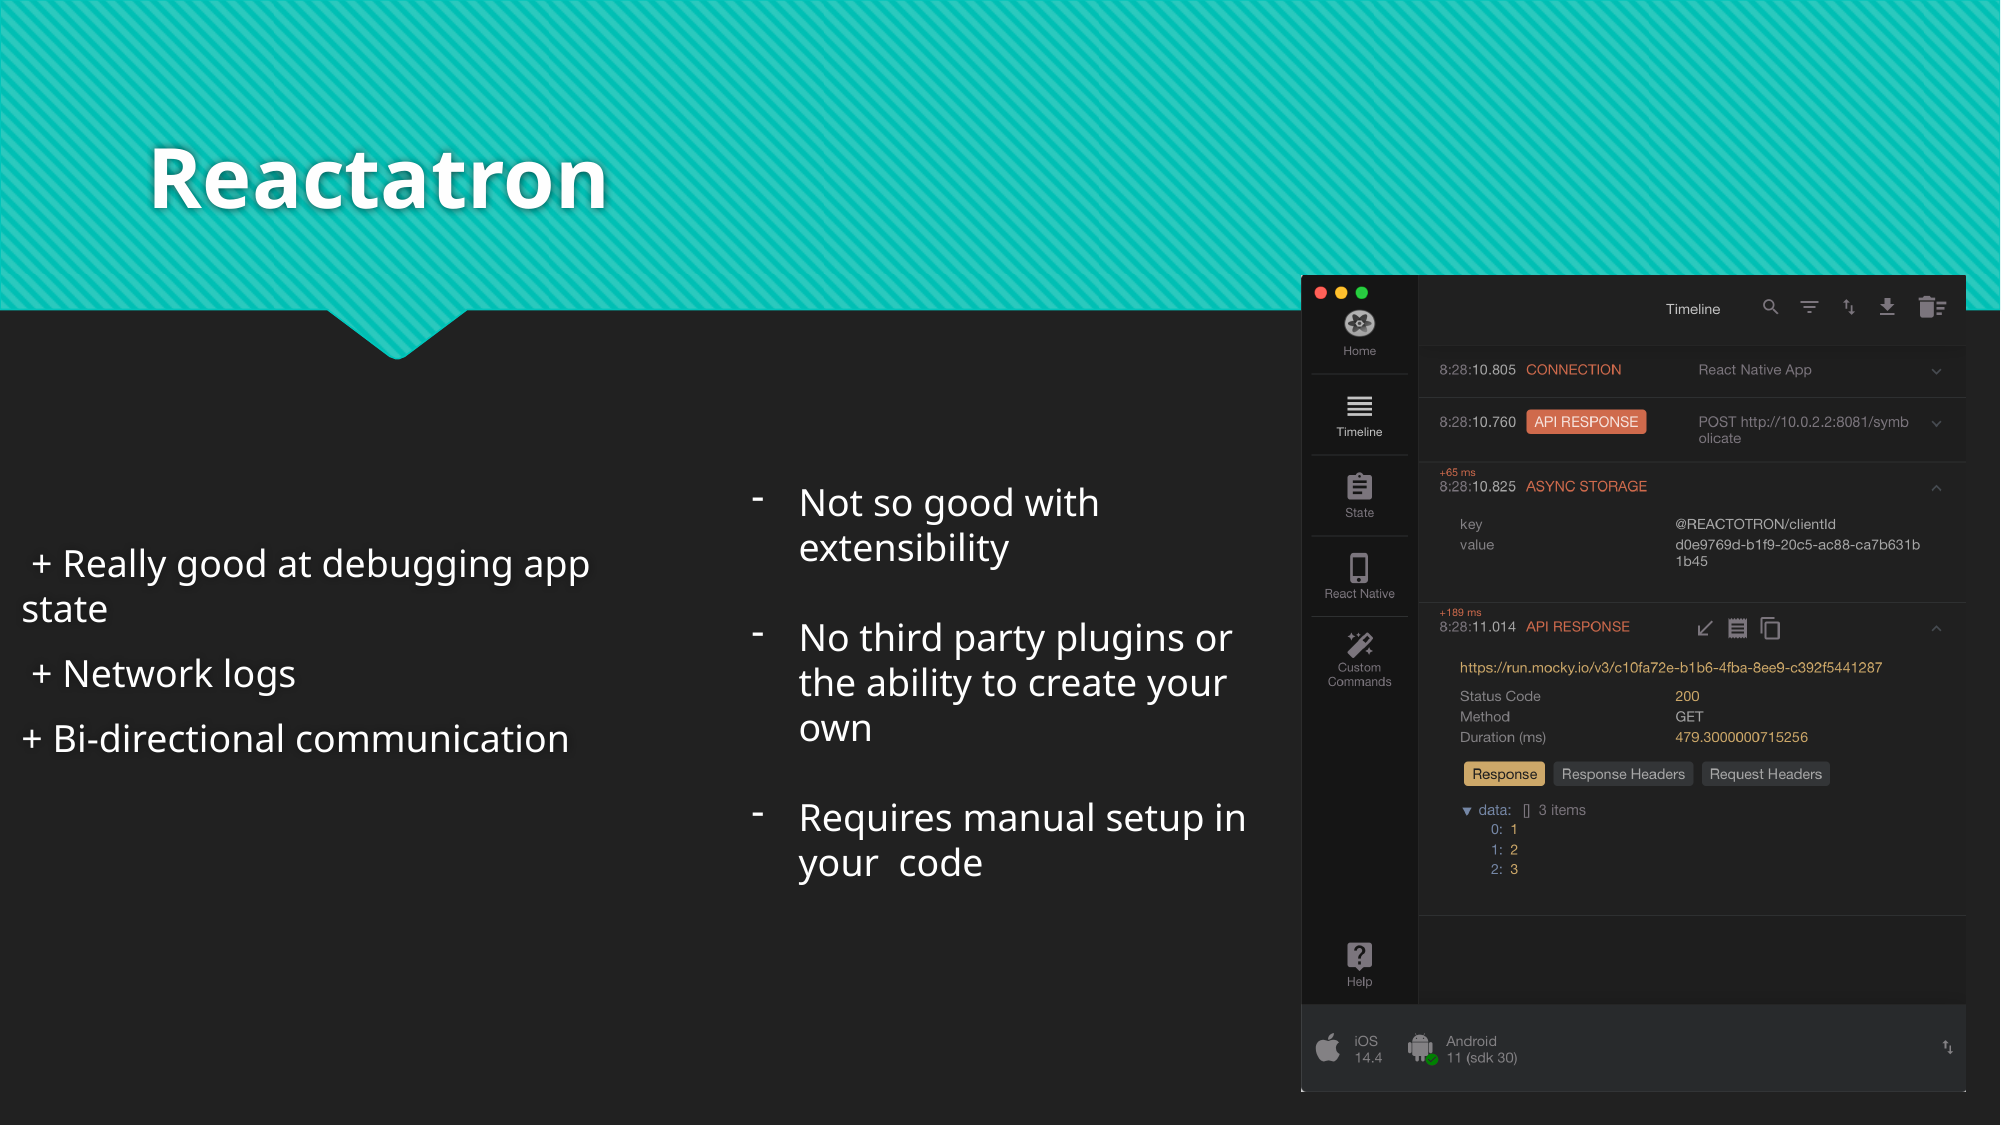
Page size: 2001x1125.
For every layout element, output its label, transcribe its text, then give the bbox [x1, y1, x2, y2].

text_box Not so good with extensibility No third party plugins or the ability to create your own Requires manual setup in your code [736, 471, 1264, 892]
list + Really good at debugging app state + Network logs + Bi-directional communication [6, 351, 699, 949]
title Reactatron [132, 73, 1868, 233]
picture [1301, 275, 1966, 1093]
